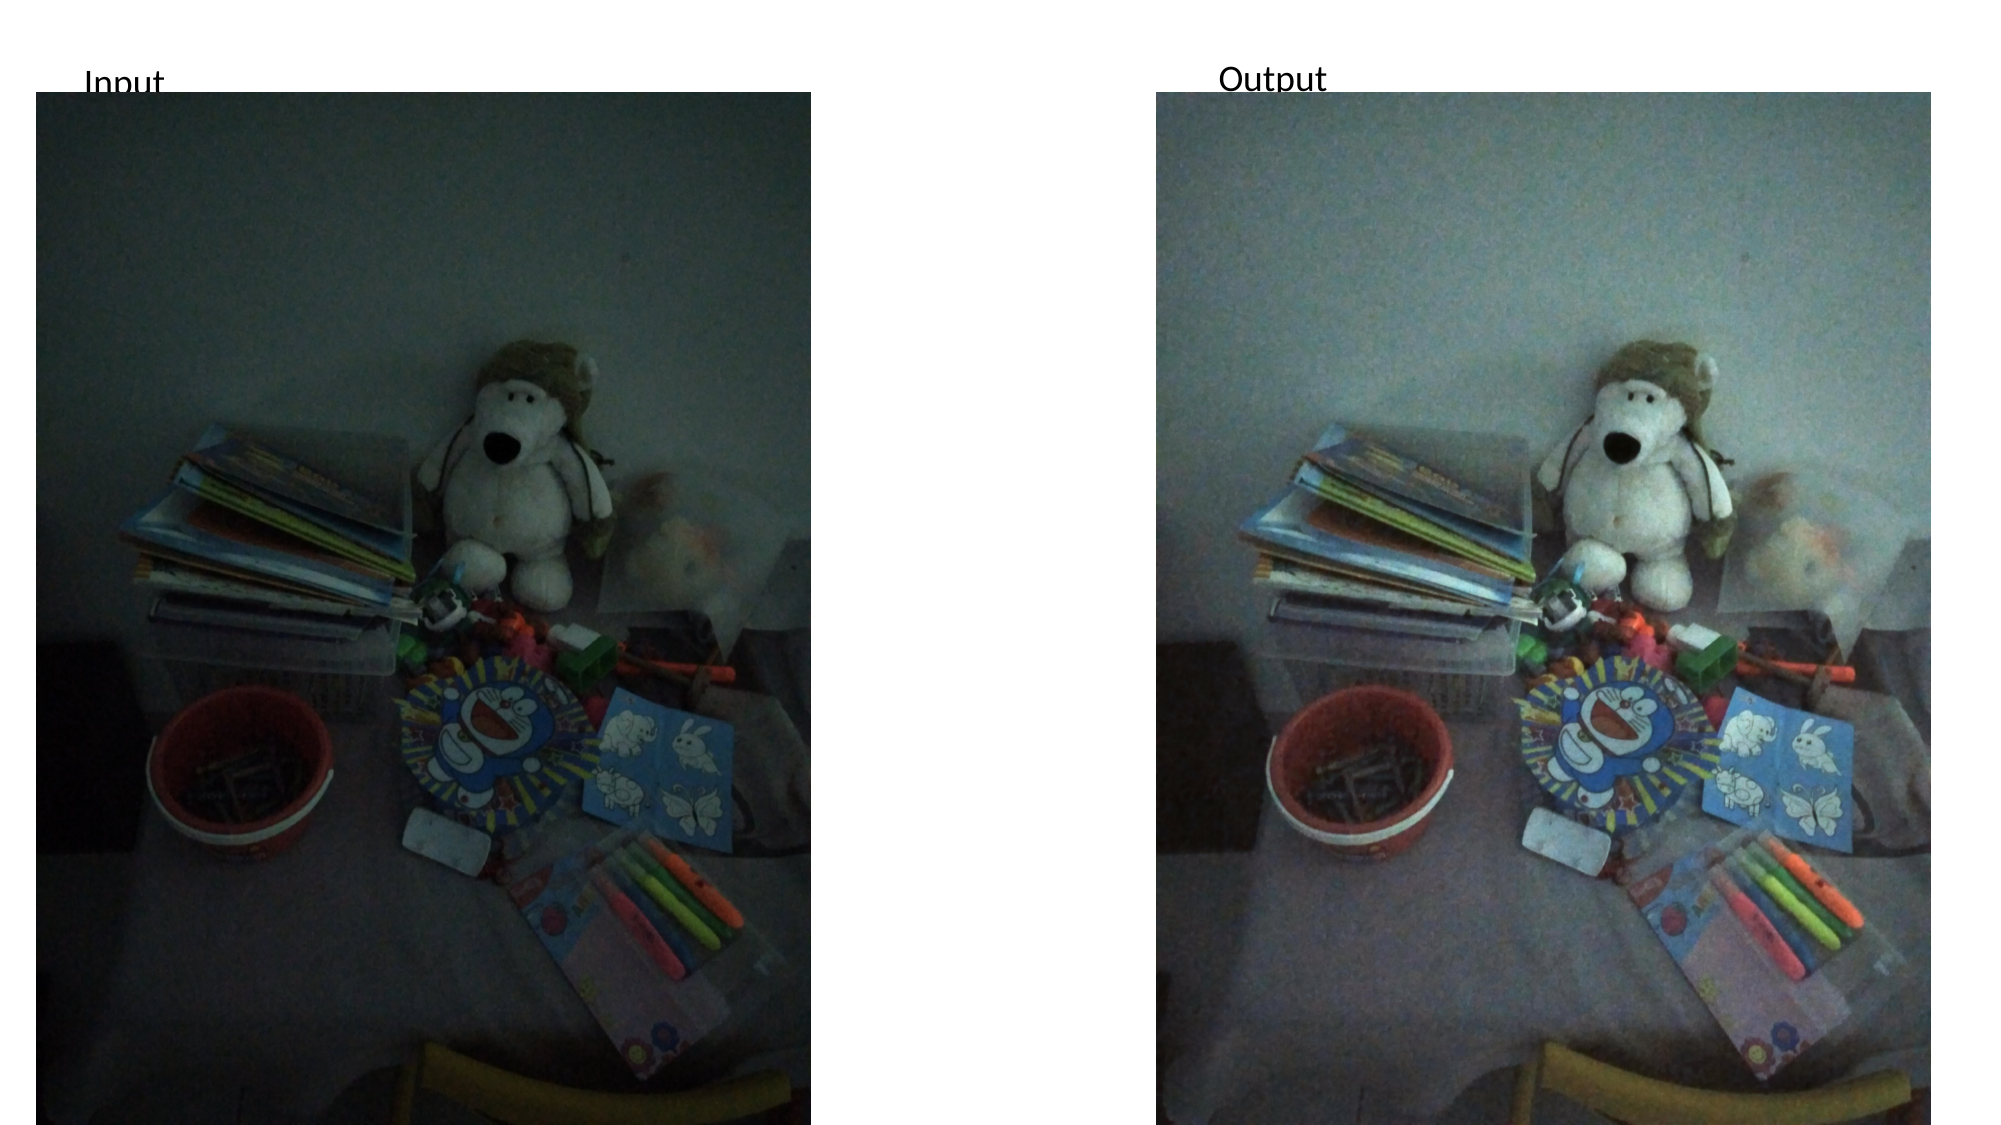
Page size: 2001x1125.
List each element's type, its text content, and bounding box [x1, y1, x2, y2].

picture [1156, 92, 1931, 1125]
text_box Input [69, 50, 741, 92]
text_box Output [1203, 46, 1876, 92]
picture [36, 92, 811, 1125]
